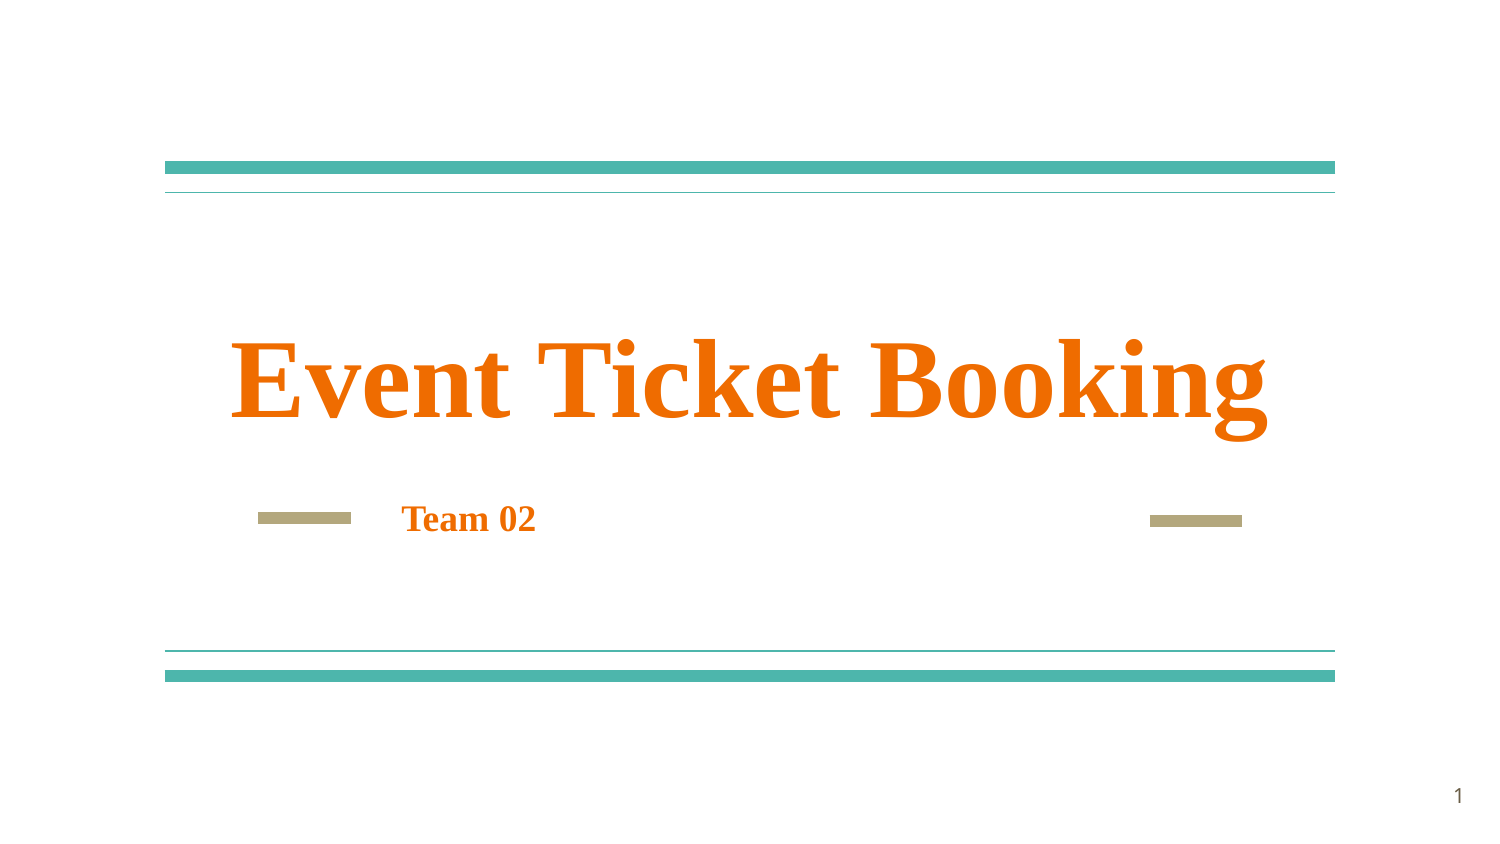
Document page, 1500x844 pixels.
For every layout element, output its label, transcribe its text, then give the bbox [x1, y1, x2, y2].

text_box Team 02 [386, 478, 557, 551]
title Event Ticket Booking [164, 287, 1336, 456]
slide_number ‹#› [1389, 764, 1480, 830]
